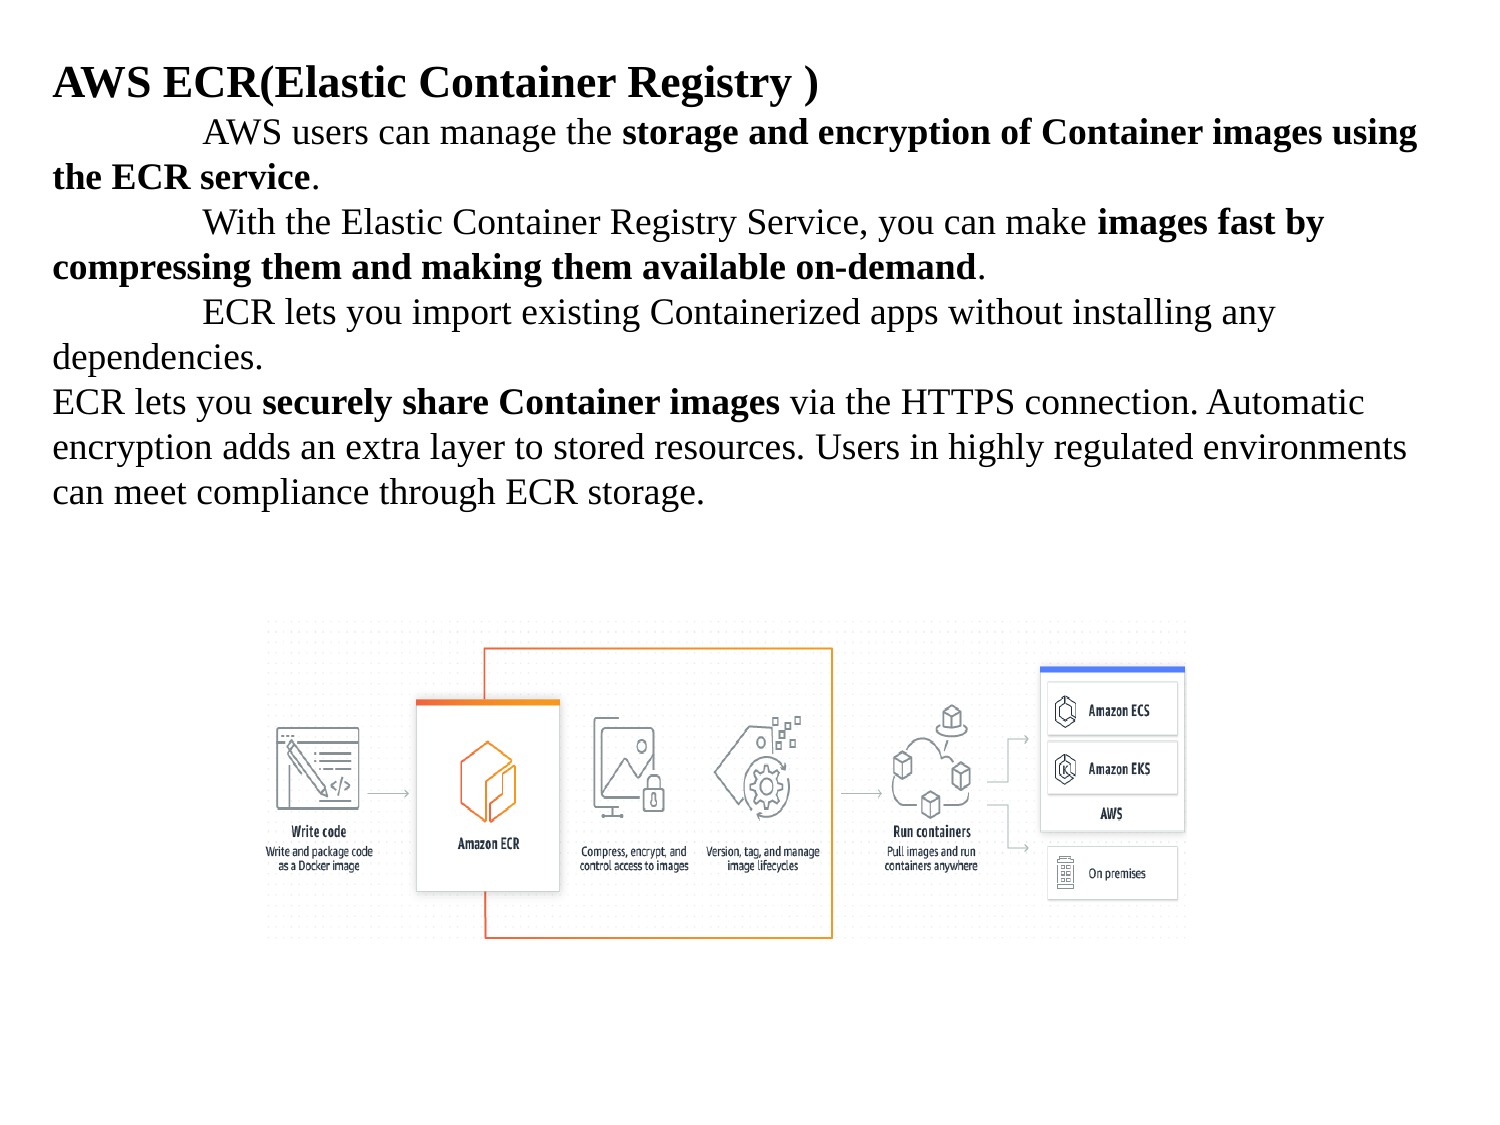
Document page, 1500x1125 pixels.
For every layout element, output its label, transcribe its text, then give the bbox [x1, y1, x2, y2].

text_box AWS ECR(Elastic Container Registry ) AWS users can manage the storage and encryption of Container images using the ECR service. With the Elastic Container Registry Service, you can make images fast by compressing them and making them available on-demand. ECR lets you import existing Containerized apps without installing any dependencies. ECR lets you securely share Container images via the HTTPS connection. Automatic encryption adds an extra layer to stored resources. Users in highly regulated environments can meet compliance through ECR storage. [37, 44, 1456, 520]
picture [265, 621, 1187, 942]
